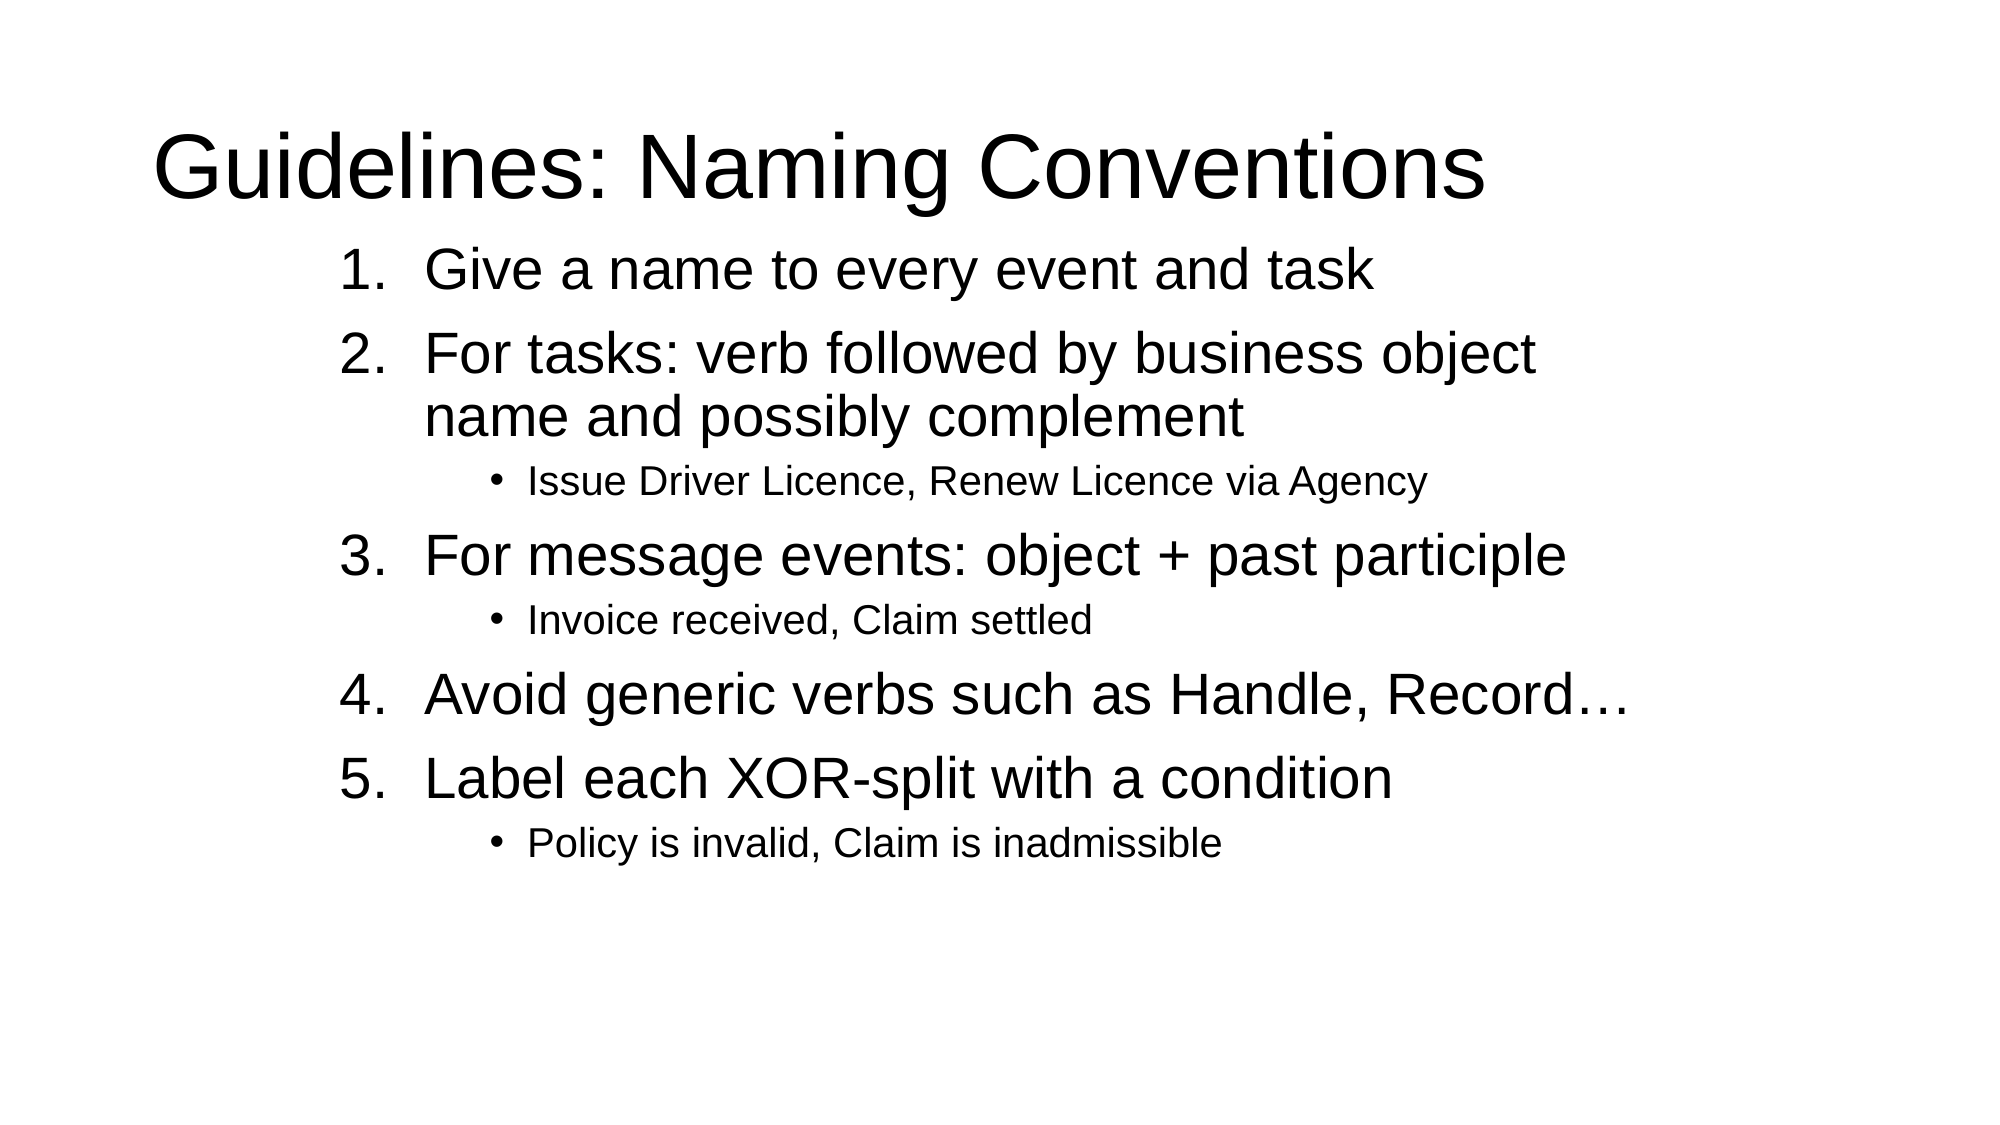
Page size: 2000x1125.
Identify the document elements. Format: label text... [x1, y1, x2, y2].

title Guidelines: Naming Conventions [137, 59, 1862, 278]
list Give a name to every event and task For tasks: verb followed by business object name and possibly complement Issue Driver Licence, Renew Licence via Agency For message events: object + past participle Invoice received, Claim settled Avoid generic verbs such as Handle, Record… Label each XOR-split with a condition Policy is invalid, Claim is inadmissible [324, 231, 1675, 988]
